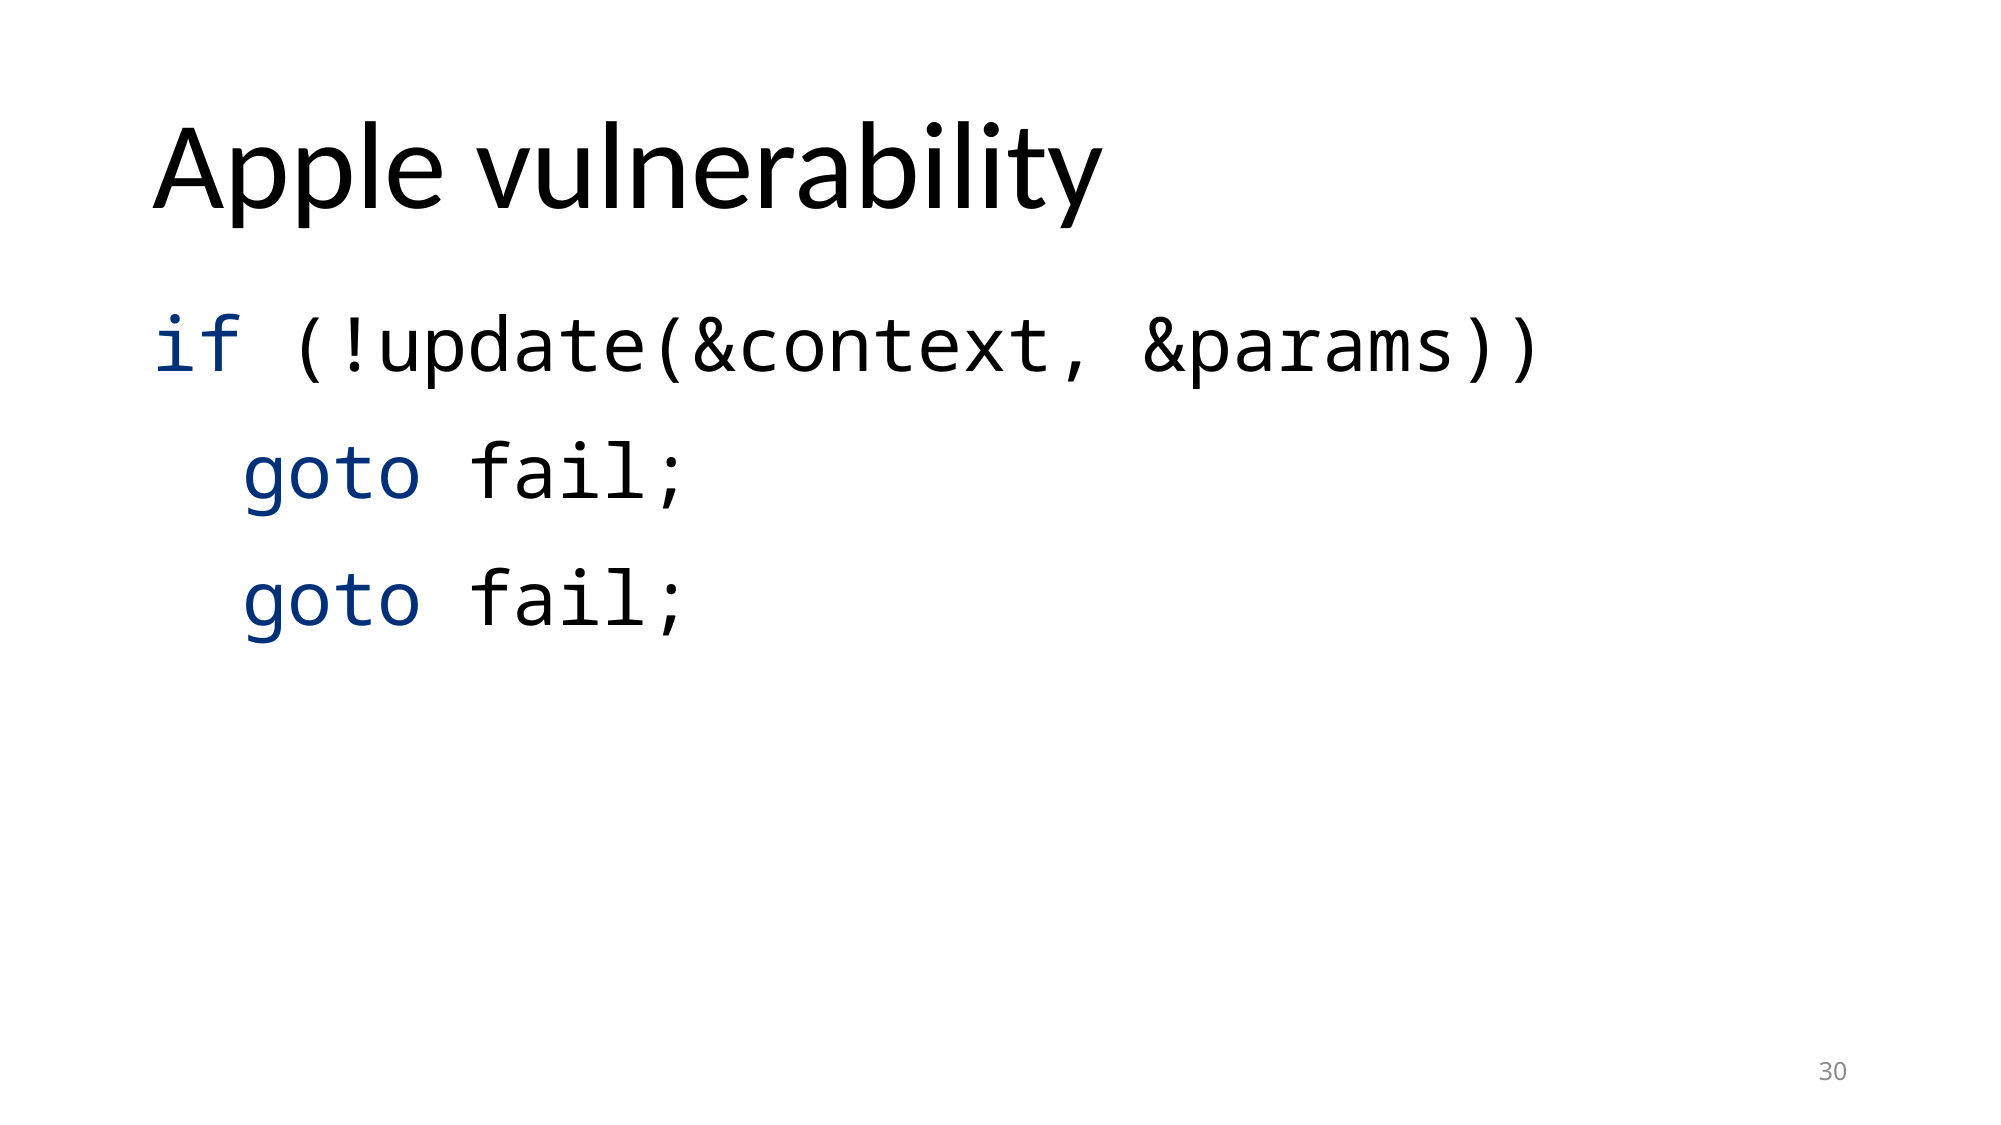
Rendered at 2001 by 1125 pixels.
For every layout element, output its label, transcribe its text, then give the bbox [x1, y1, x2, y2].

title Apple vulnerability [137, 59, 1863, 278]
slide_number 30 [1412, 1042, 1863, 1103]
list if (!update(&context, &params)) goto fail; goto fail; [137, 299, 1863, 1014]
